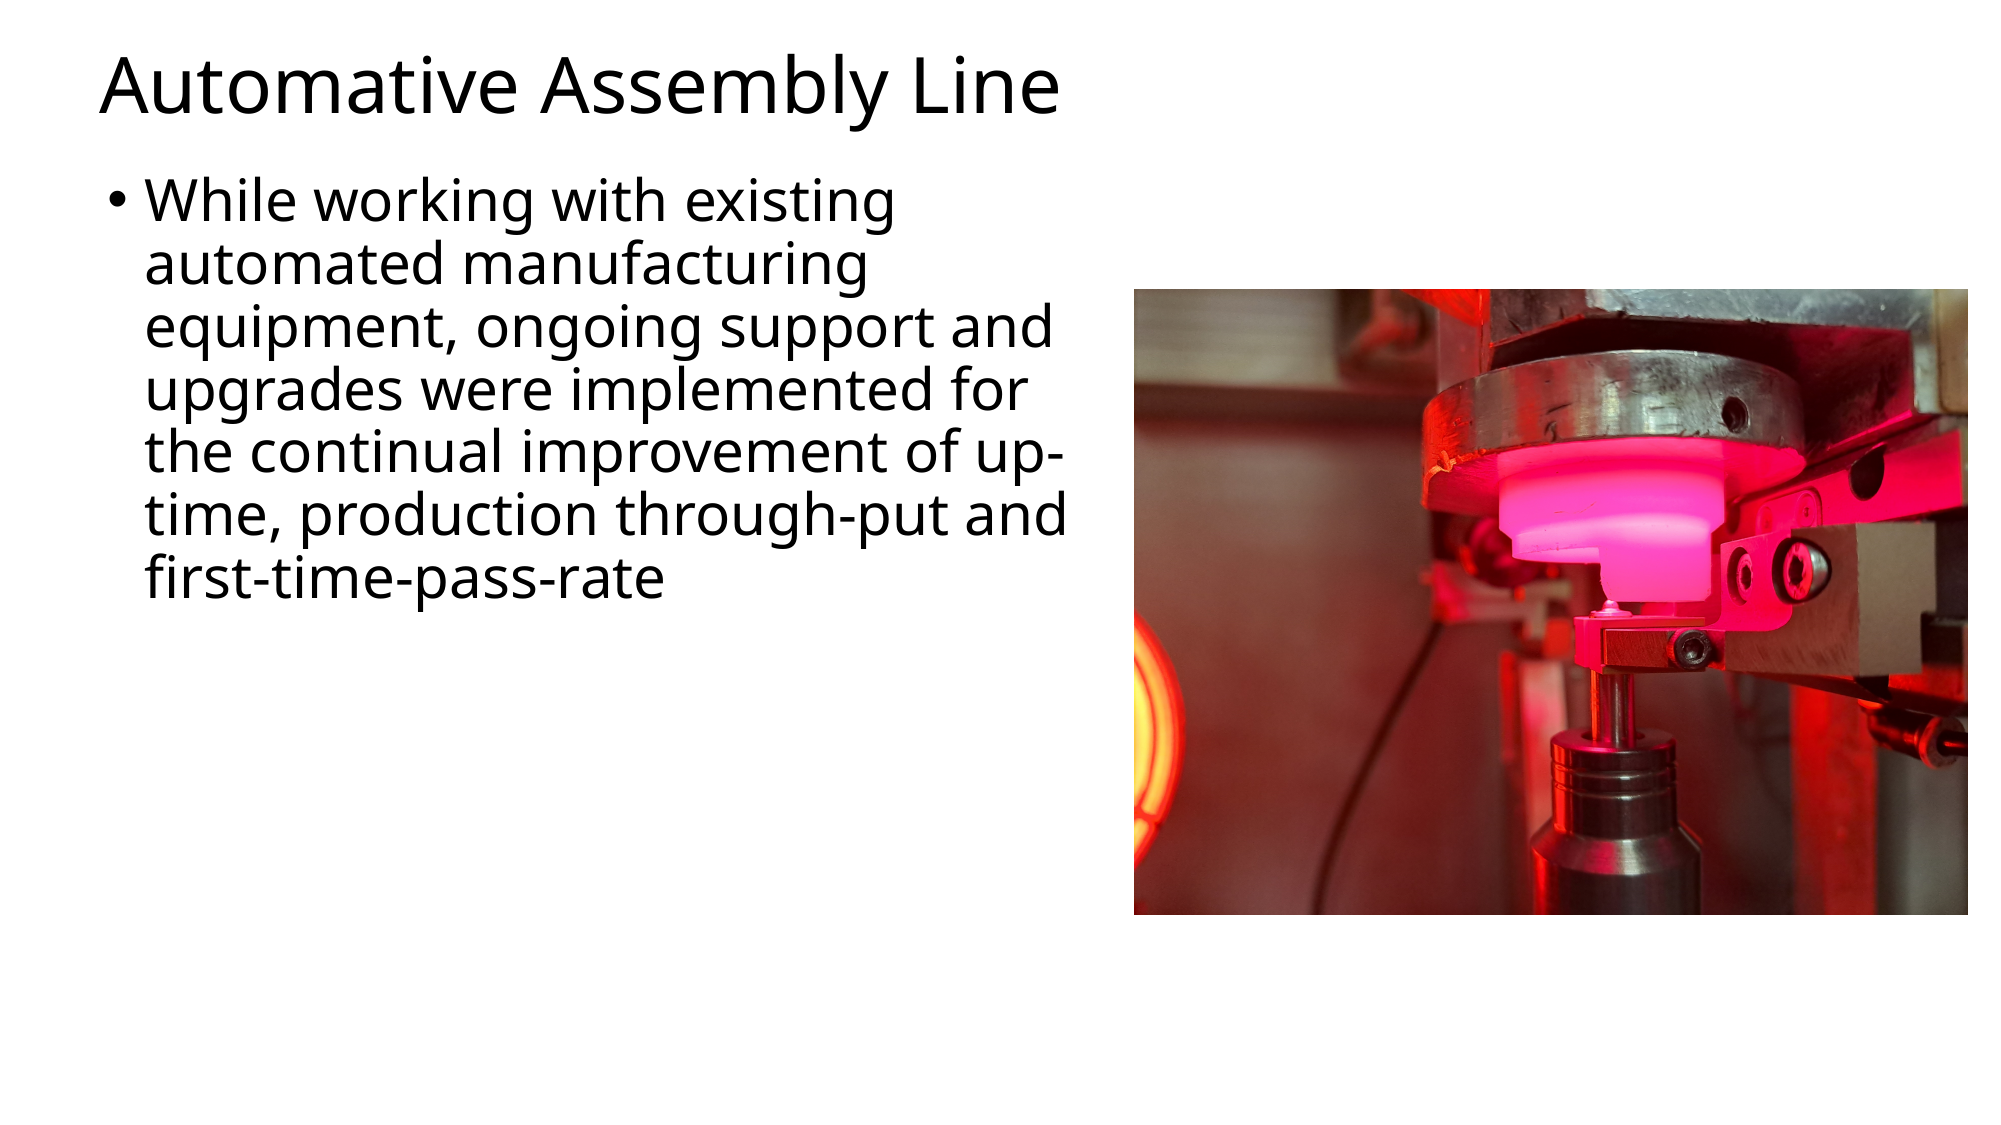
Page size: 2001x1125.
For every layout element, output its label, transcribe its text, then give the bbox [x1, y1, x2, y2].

picture [1134, 289, 1969, 916]
list While working with existing automated manufacturing equipment, ongoing support and upgrades were implemented for the continual improvement of up-time, production through-put and first-time-pass-rate [92, 163, 1122, 1087]
title Automative Assembly Line [84, 38, 1863, 139]
